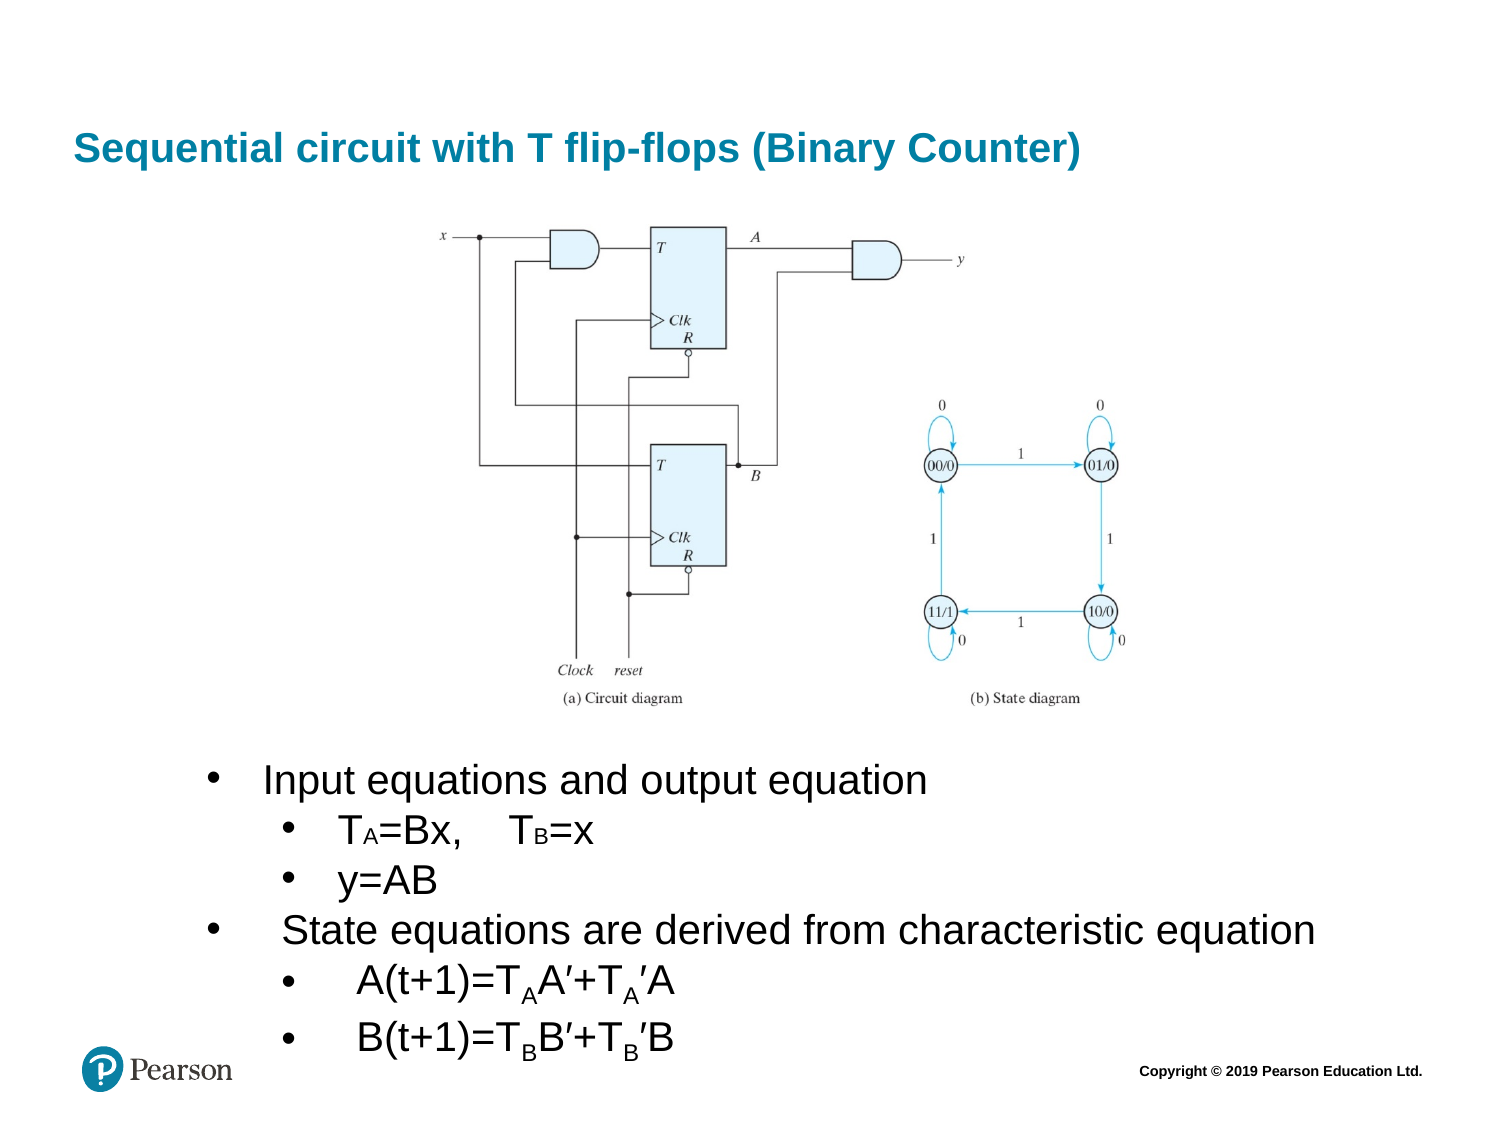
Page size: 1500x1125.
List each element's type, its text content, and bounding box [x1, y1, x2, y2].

title Sequential circuit with T flip-flops (Binary Counter) [73, 70, 1450, 188]
picture [437, 224, 1127, 708]
text_box Input equations and output equation TA=Bx, TB=x y=AB State equations are derived from characteristic equation A(t+1)=TAA′+TA′A B(t+1)=TBB′+TB′B [191, 745, 1332, 1124]
